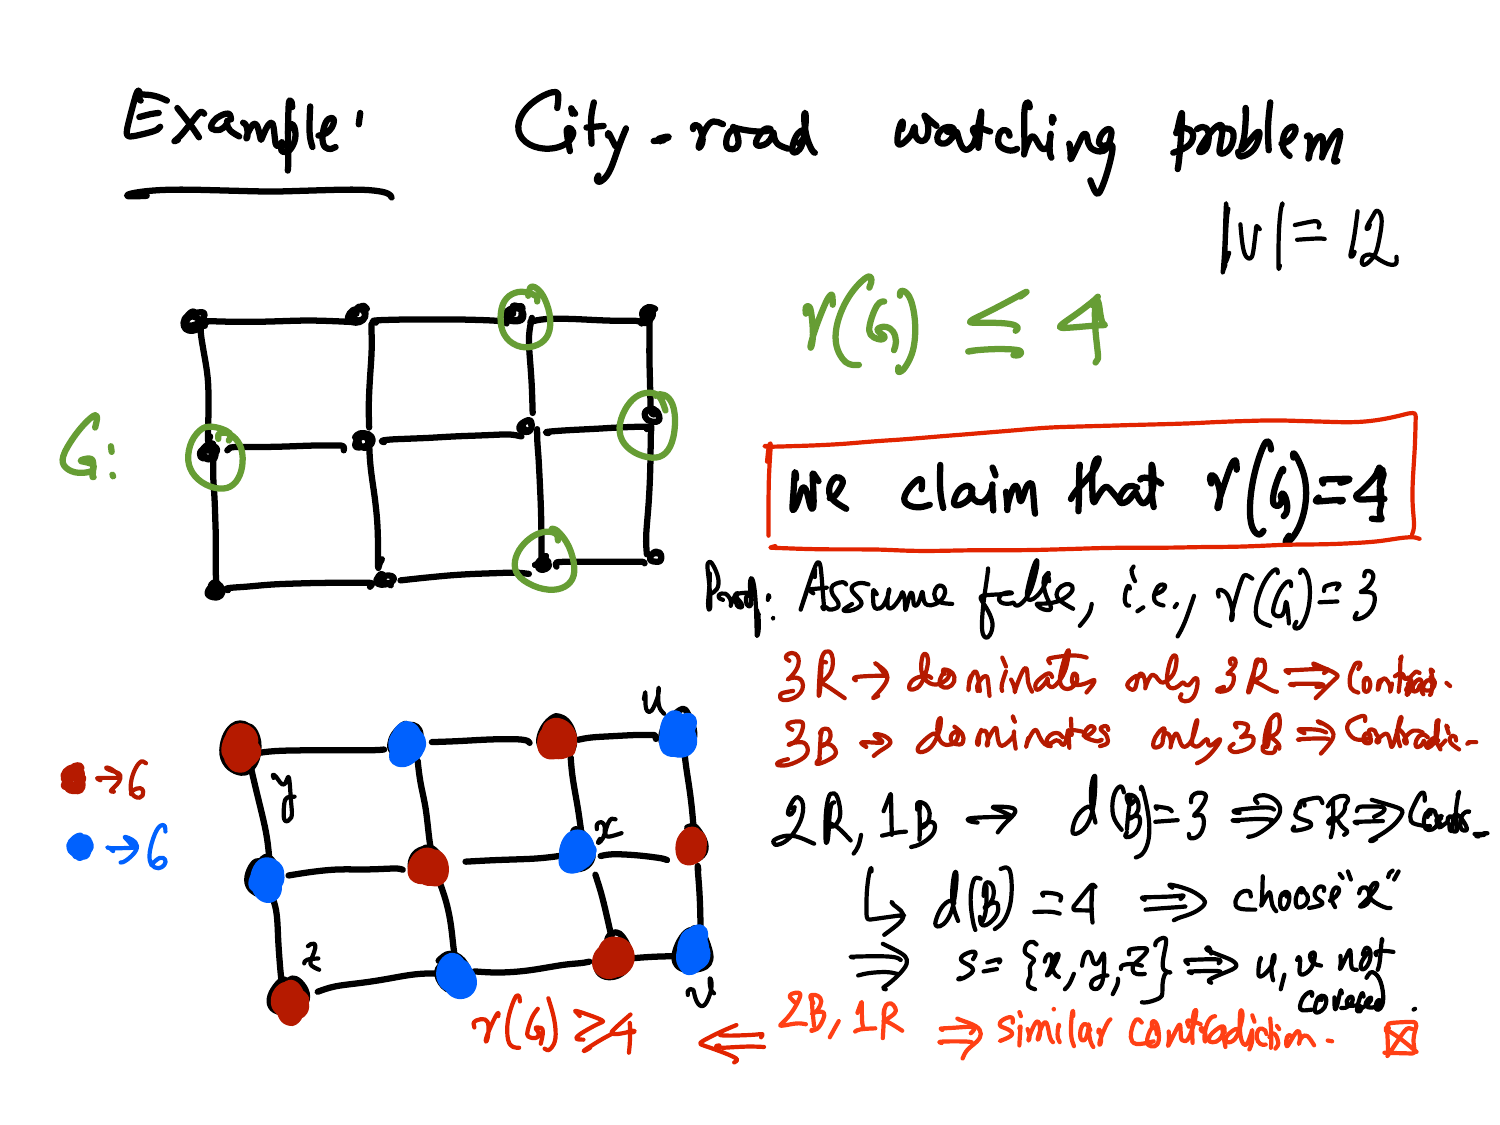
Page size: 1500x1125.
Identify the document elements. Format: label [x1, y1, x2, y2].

text_box [62, 90, 1488, 1063]
